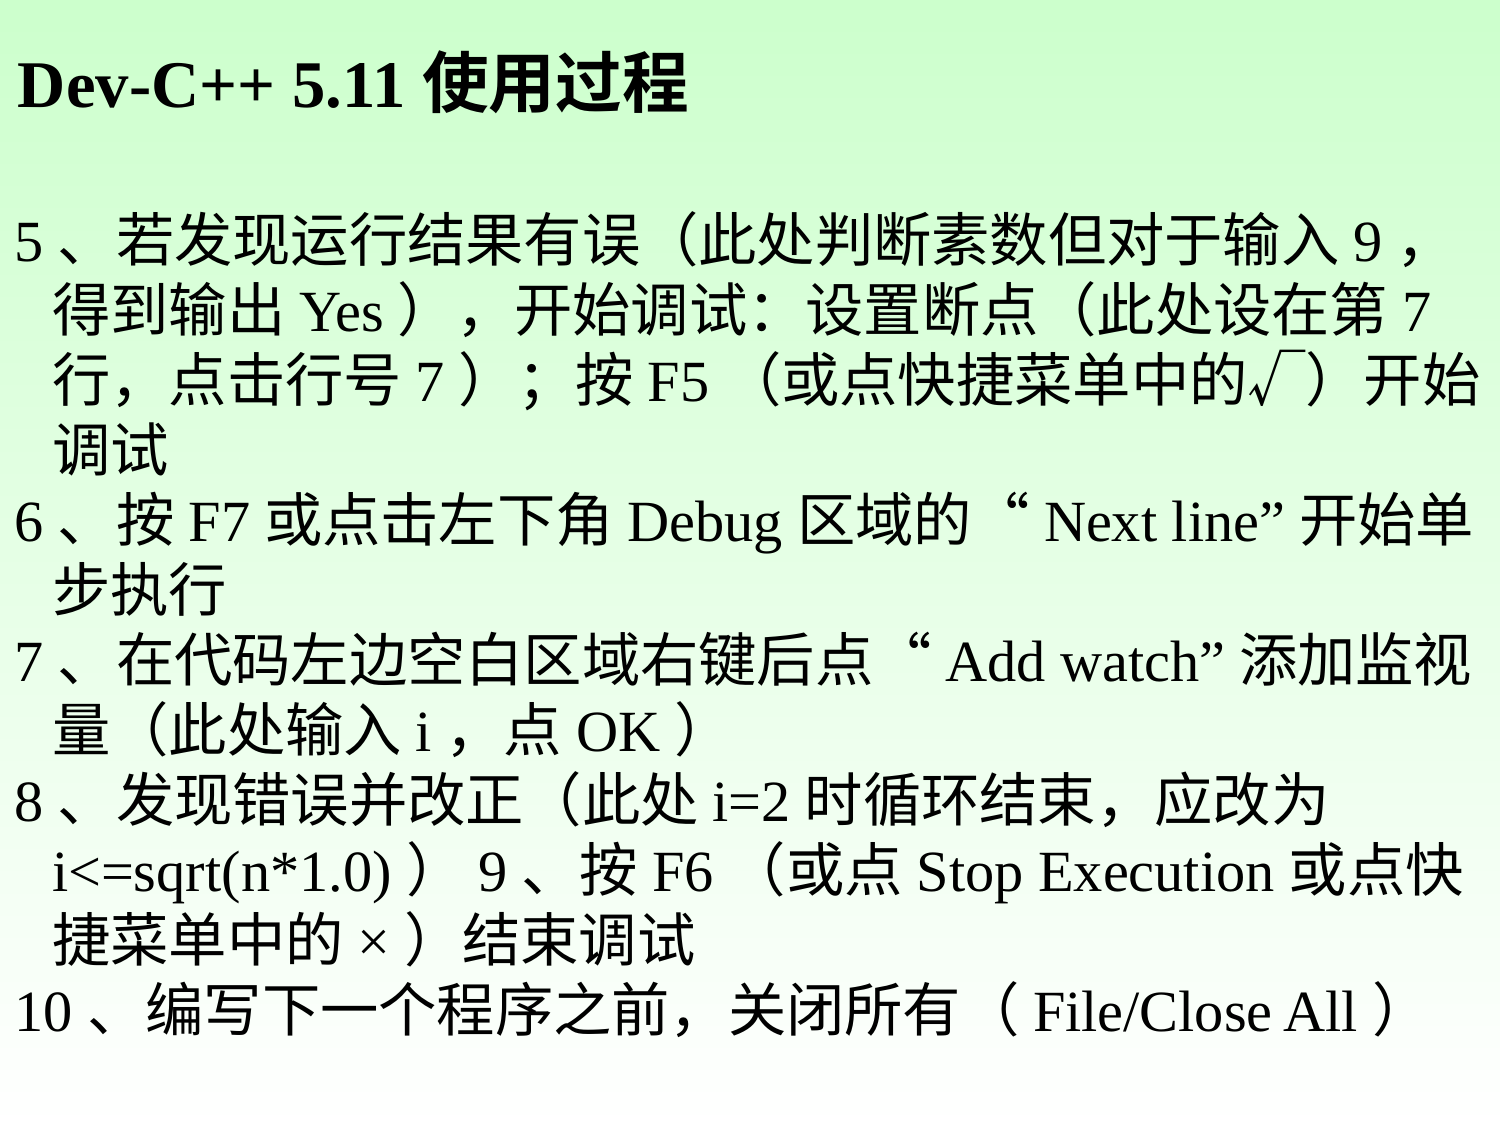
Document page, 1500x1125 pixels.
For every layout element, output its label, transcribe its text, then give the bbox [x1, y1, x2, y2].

text_box Dev-C++ 5.11使用过程 [3, 33, 1386, 115]
text_box 5、若发现运行结果有误（此处判断素数但对于输入9，得到输出Yes），开始调试：设置断点（此处设在第7行，点击行号7）；按F5（或点快捷菜单中的√）开始调试 6、按F7或点击左下角Debug区域的“Next line”开始单步执行 7、在代码左边空白区域右键后点“Add watch”添加监视量（此处输入i，点OK） 8、发现错误并改正（此处i=2时循环结束，应改为i<=sqrt(n*1.0)）9、按F6（或点Stop Execution或点快捷菜单中的×）结束调试 10、编写下一个程序之前，关闭所有（File/Close All） [0, 196, 1500, 1094]
